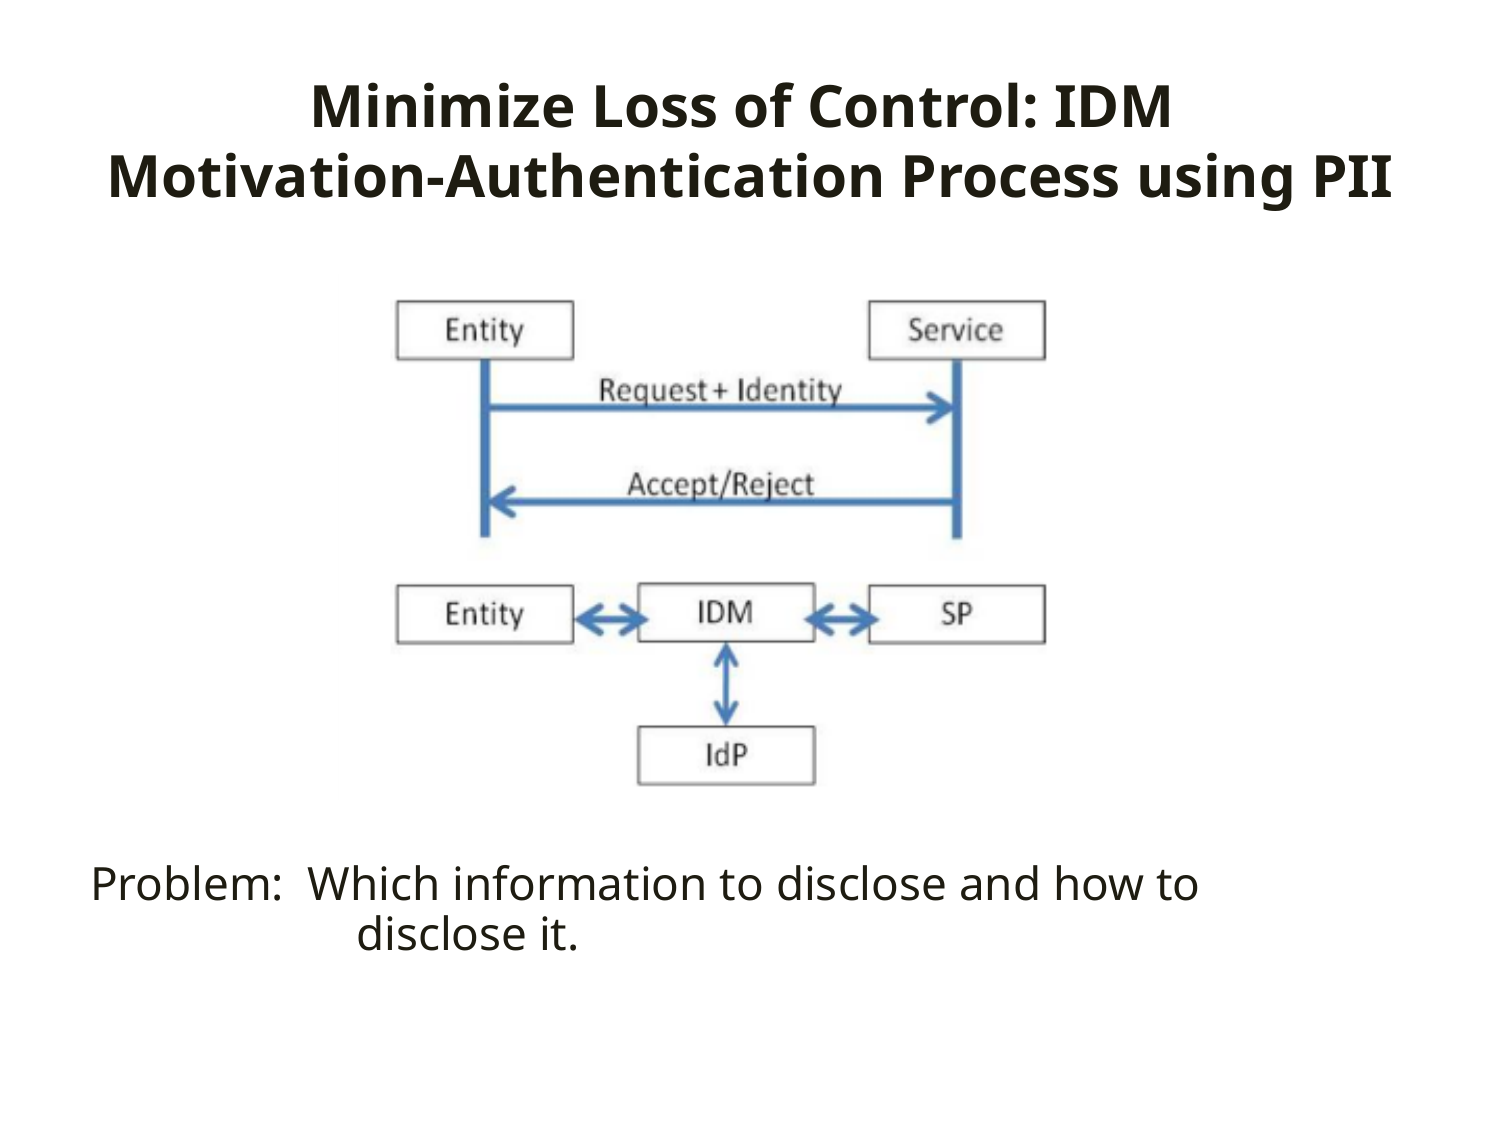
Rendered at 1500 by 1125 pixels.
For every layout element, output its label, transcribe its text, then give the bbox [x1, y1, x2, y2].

picture [337, 274, 1105, 801]
title Minimize Loss of Control: IDM Motivation-Authentication Process using PII [74, 44, 1426, 233]
list Problem: Which information to disclose and how to disclose it. [74, 262, 1426, 1006]
